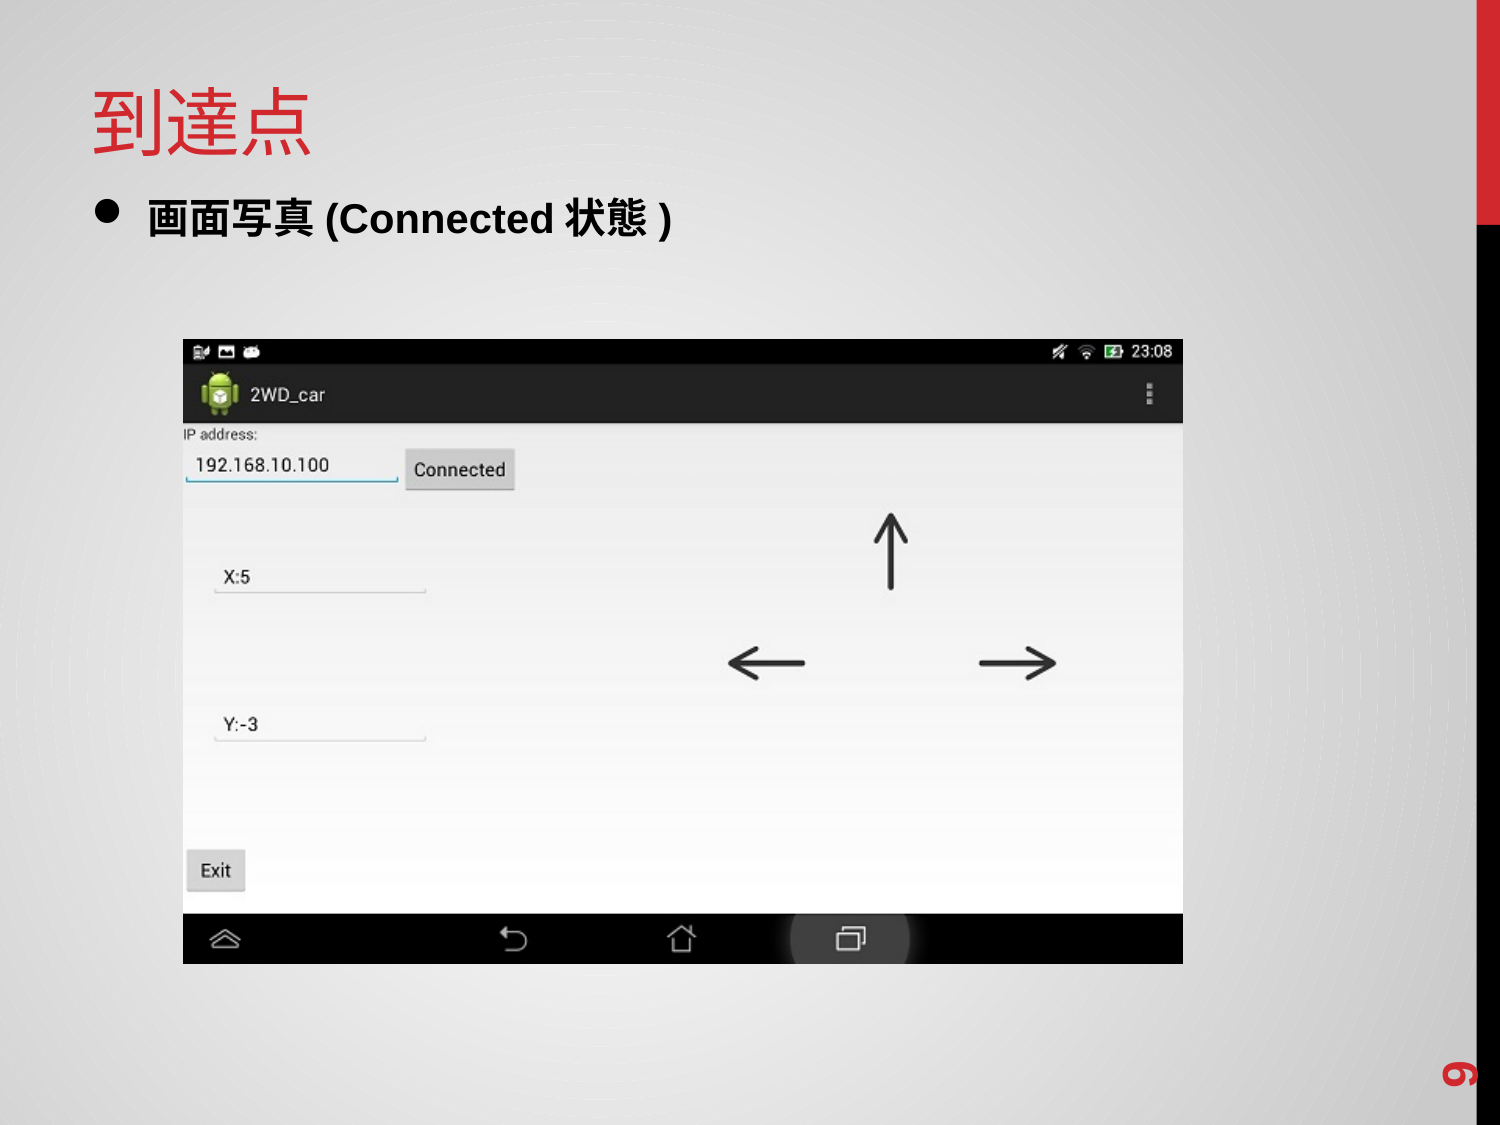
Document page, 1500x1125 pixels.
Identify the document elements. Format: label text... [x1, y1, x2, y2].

list 画面写真(Connected状態) [76, 184, 1327, 902]
title 到達点 [76, 24, 1027, 173]
picture [182, 338, 1184, 965]
slide_number 8 [1427, 887, 1488, 1104]
